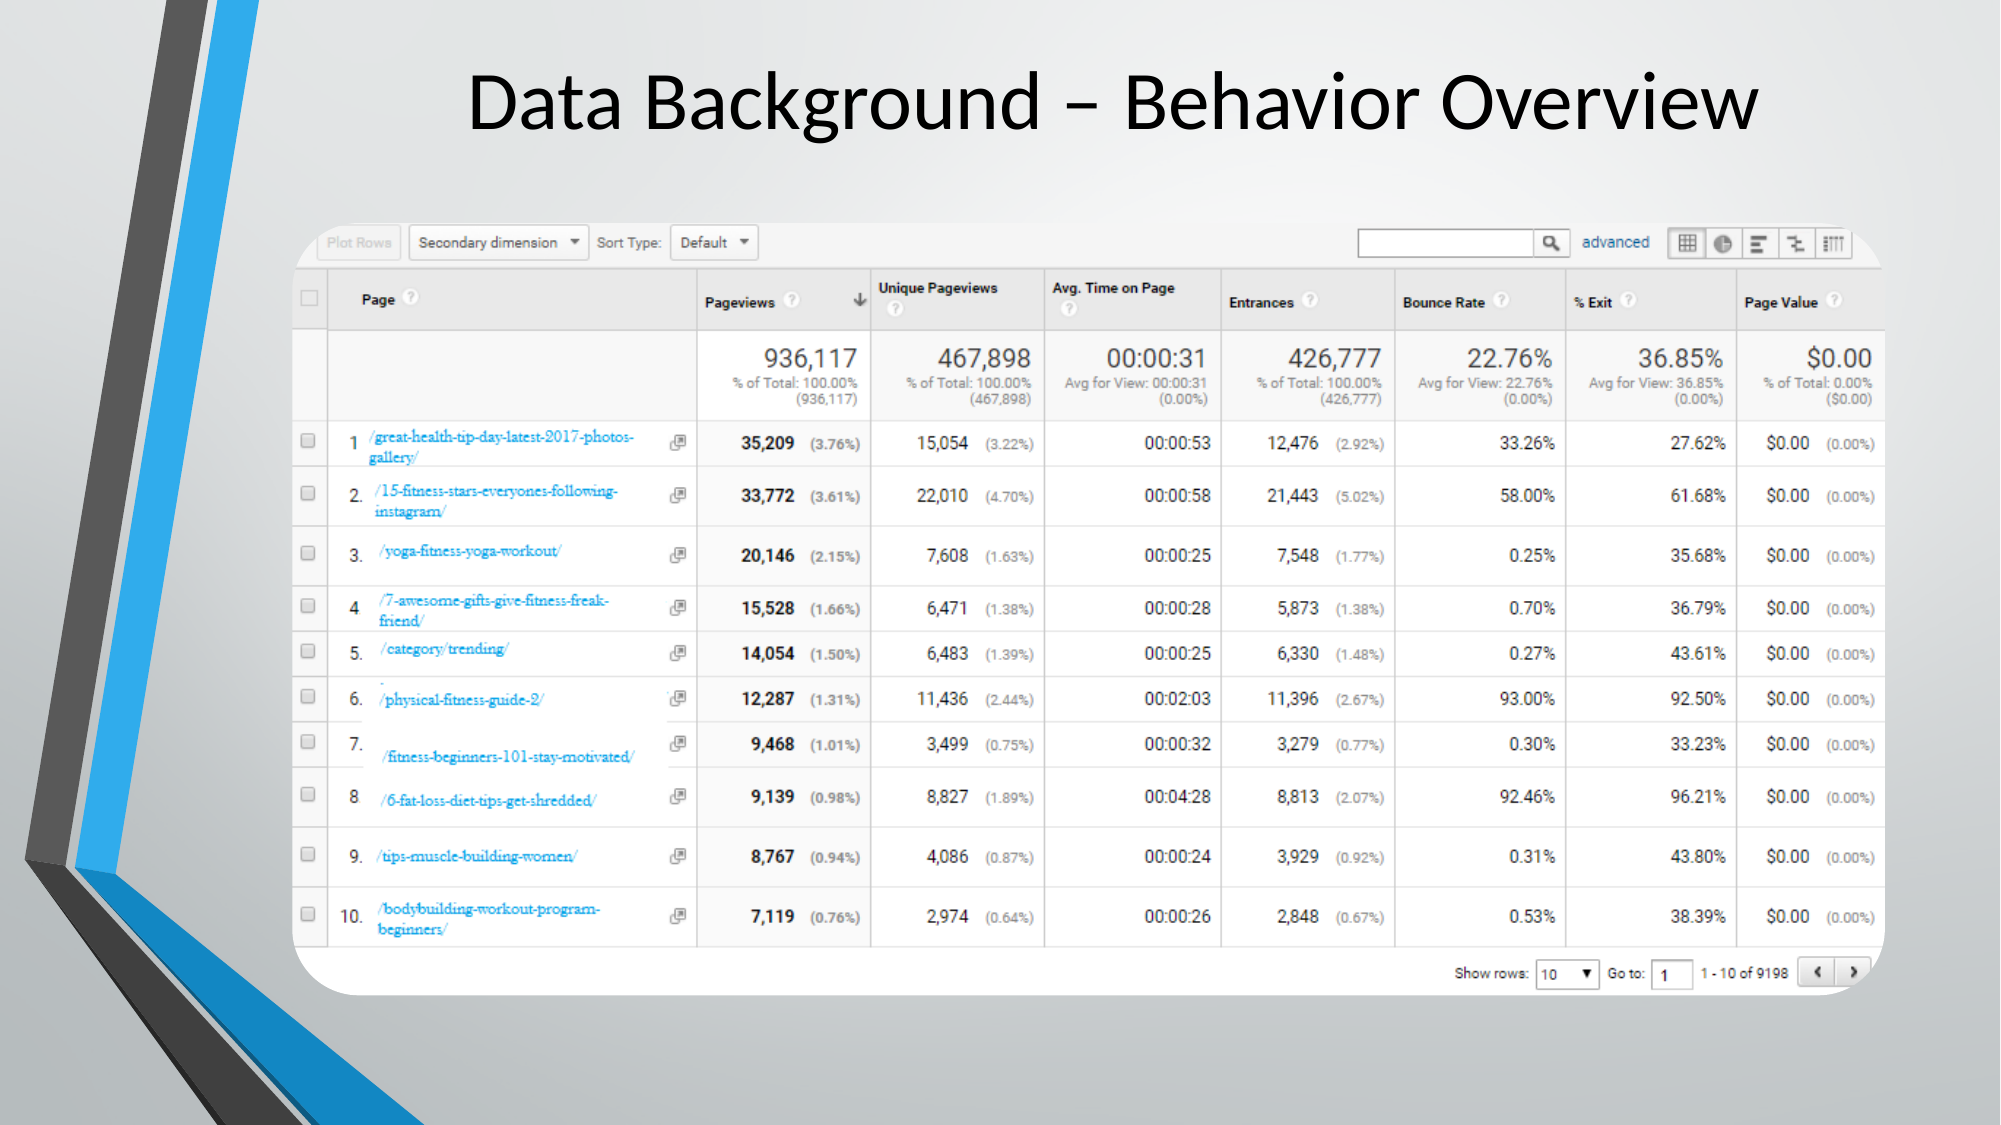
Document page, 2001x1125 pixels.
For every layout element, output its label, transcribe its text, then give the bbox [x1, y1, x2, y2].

title Data Background – Behavior Overview [292, 13, 1936, 194]
picture [292, 222, 1886, 996]
